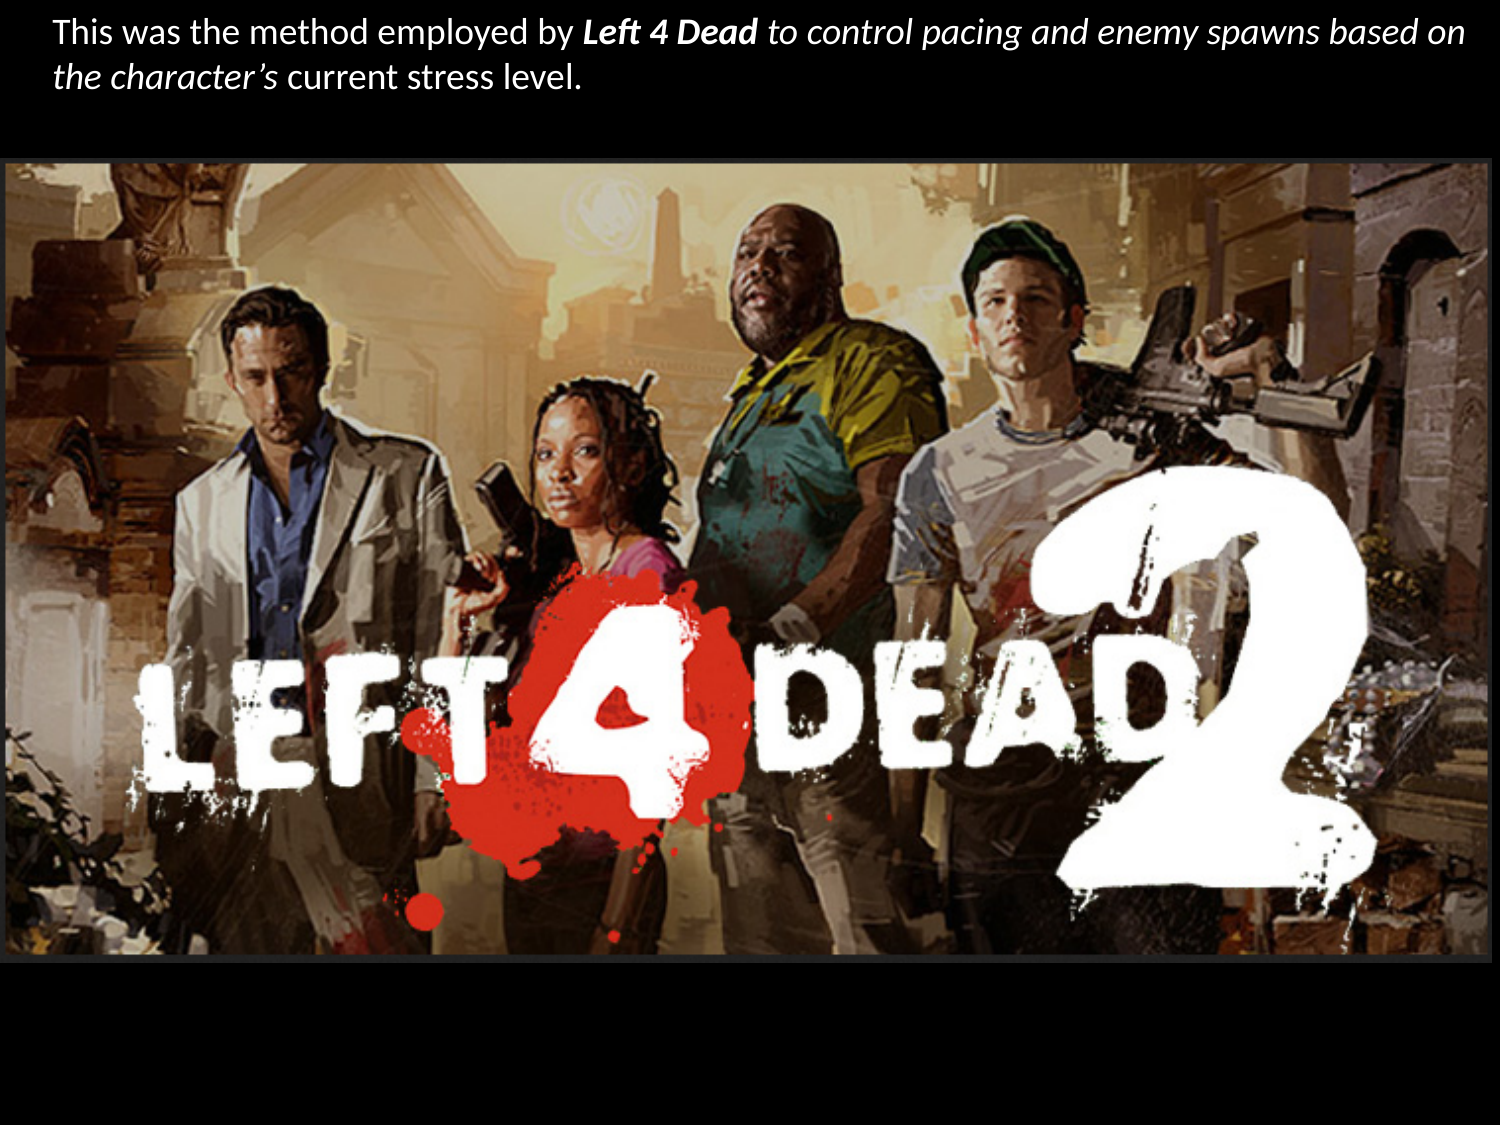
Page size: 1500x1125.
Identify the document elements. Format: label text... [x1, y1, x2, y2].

picture [0, 158, 1493, 963]
text_box This was the method employed by Left 4 Dead to control pacing and enemy spawns based on the character’s current stress level. [37, 0, 1491, 105]
